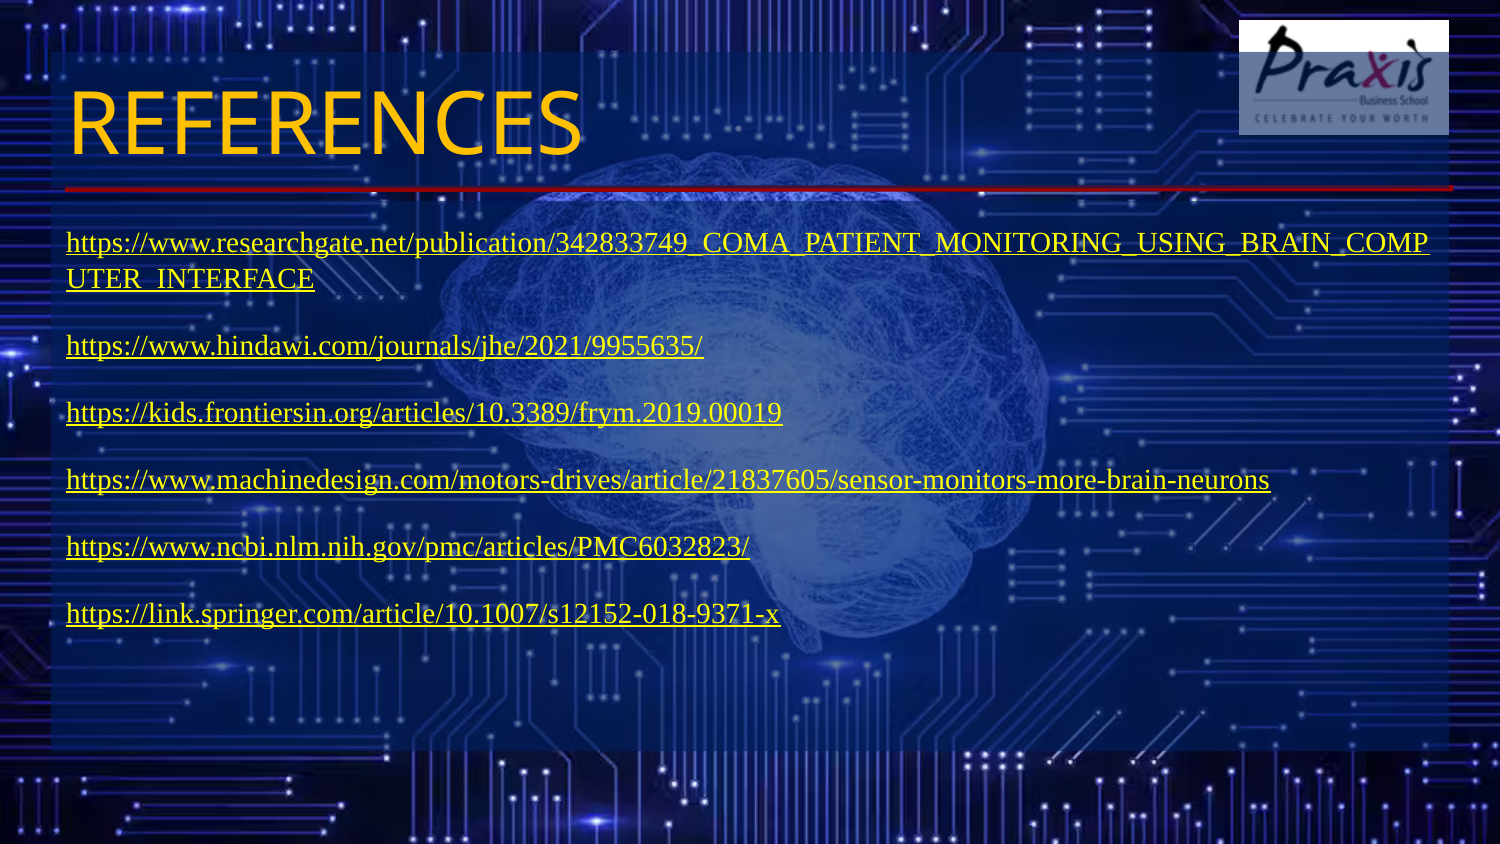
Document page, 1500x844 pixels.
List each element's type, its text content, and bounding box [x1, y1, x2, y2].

picture [0, 0, 1500, 844]
title References [51, 51, 1449, 189]
list https://www.researchgate.net/publication/342833749_COMA_PATIENT_MONITORING_USING_BRAIN_COMPUTER_INTERFACE https://www.hindawi.com/journals/jhe/2021/9955635/ https://kids.frontiersin.org/articles/10.3389/frym.2019.00019 https://www.machinedesign.com/motors-drives/article/21837605/sensor-monitors-more-brain-neurons https://www.ncbi.nlm.nih.gov/pmc/articles/PMC6032823/ https://link.springer.com/article/10.1007/s12152-018-9371-x [51, 200, 1449, 752]
